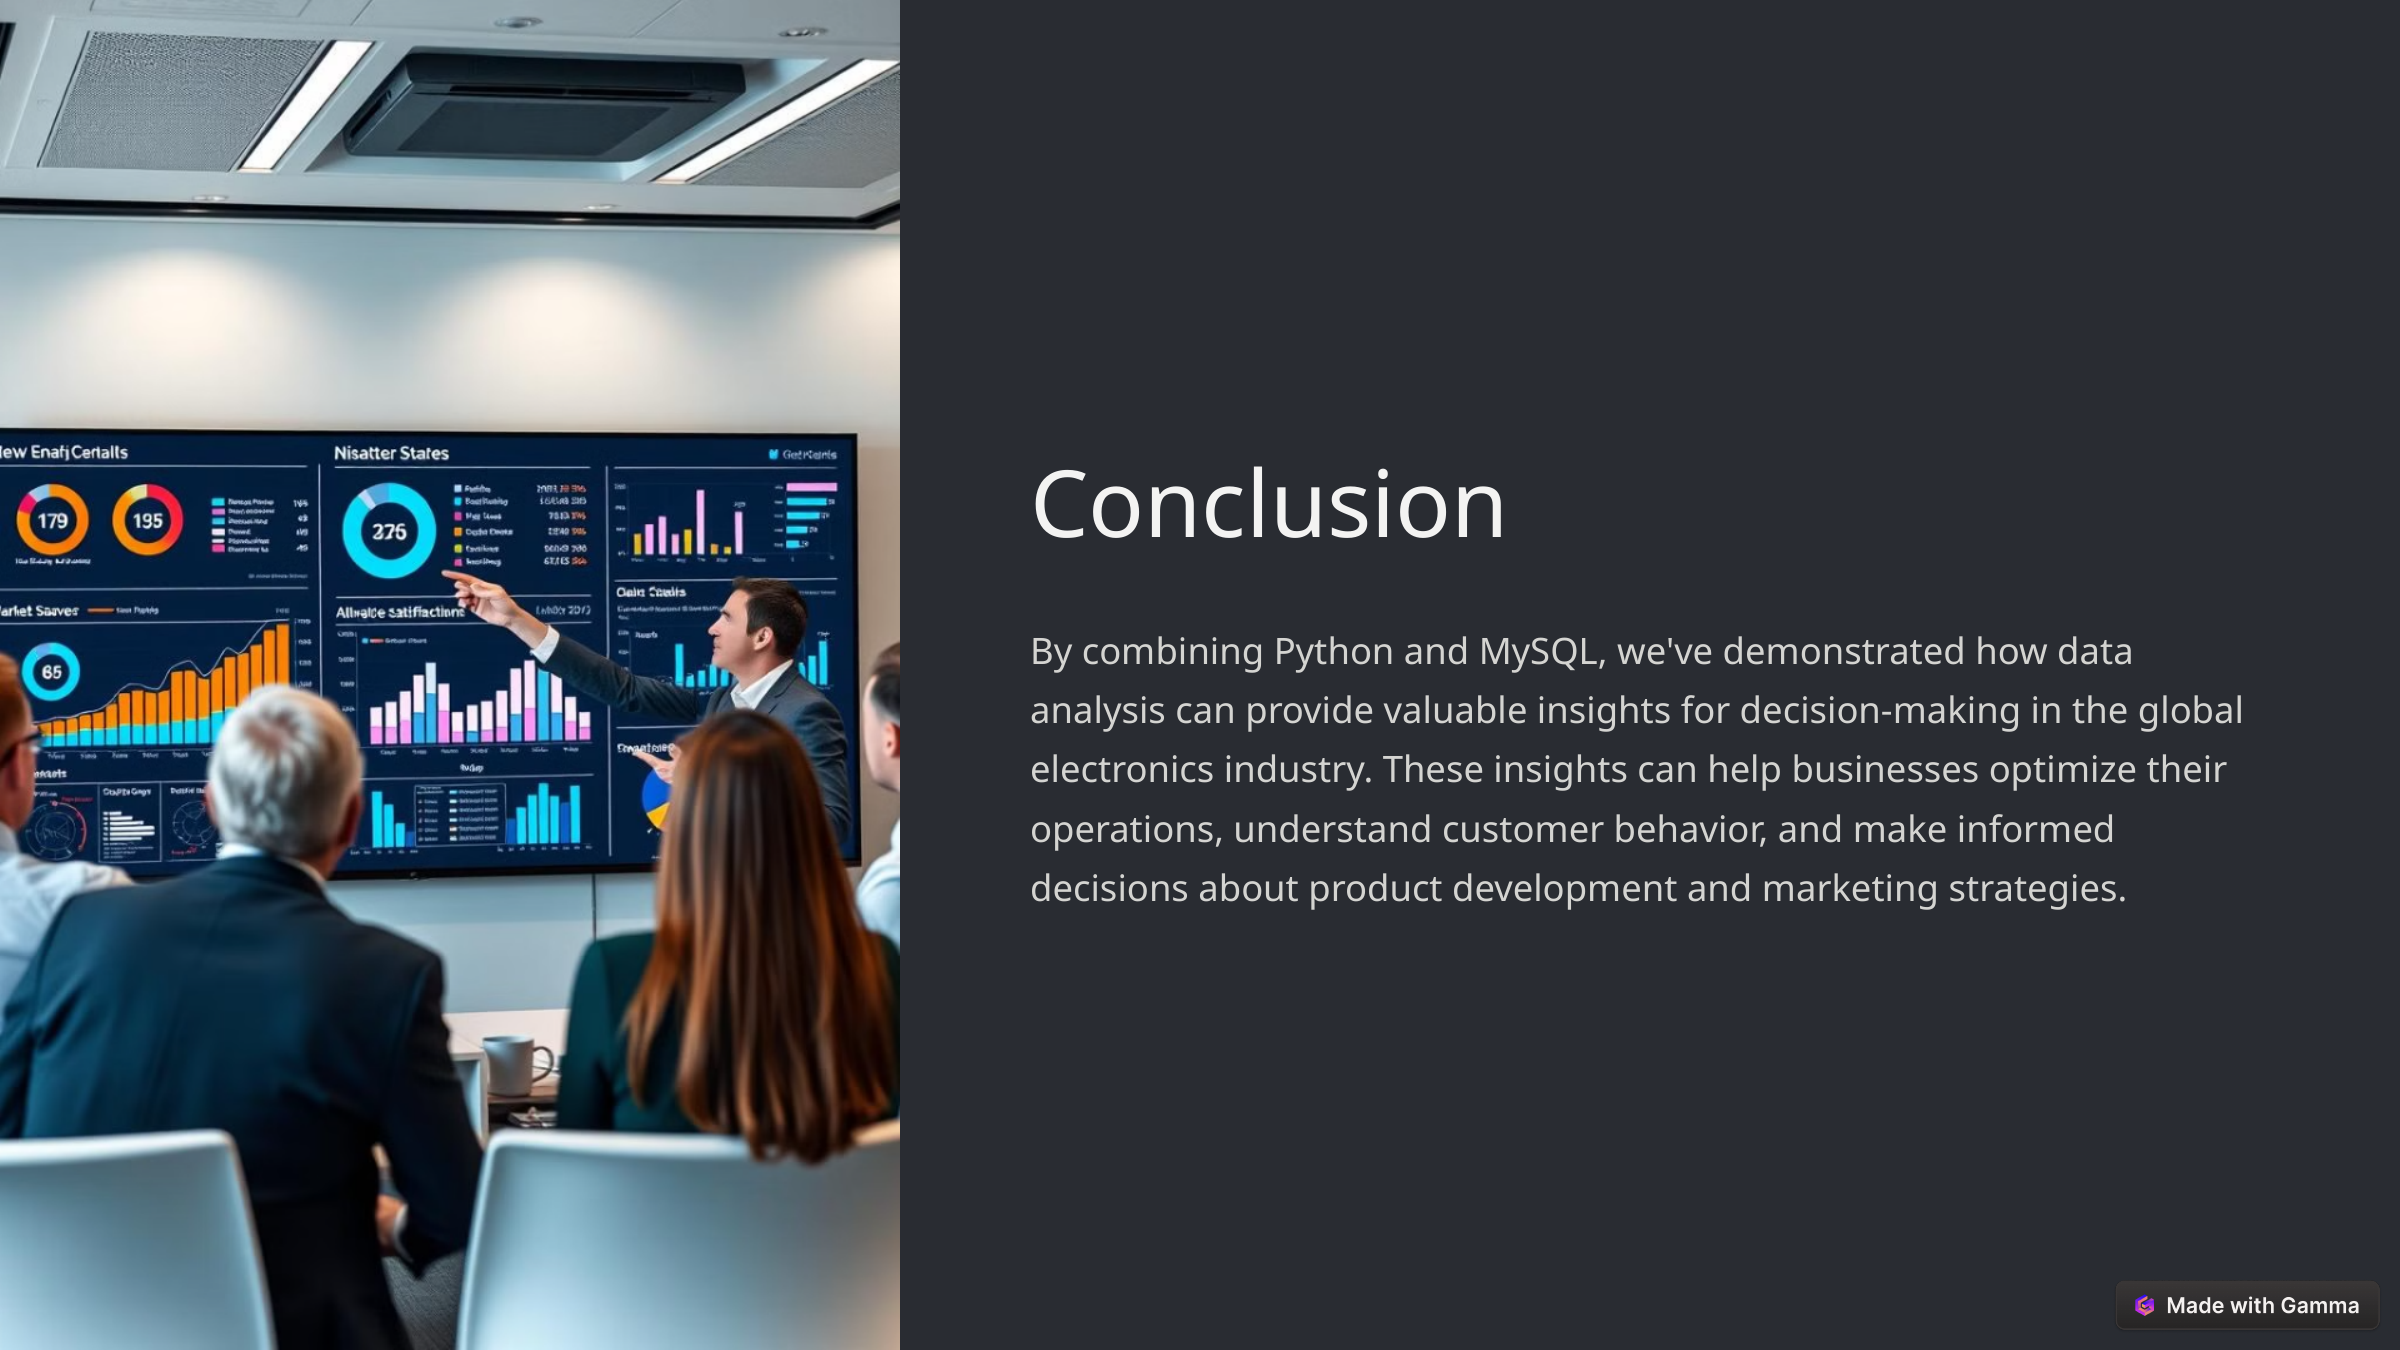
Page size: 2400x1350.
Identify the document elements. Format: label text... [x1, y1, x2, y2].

text_box Conclusion [1030, 440, 1961, 557]
picture [2106, 1271, 2389, 1339]
text_box By combining Python and MySQL, we've demonstrated how data analysis can provide valuable insights for decision-making in the global electronics industry. These insights can help businesses optimize their operations, understand customer behavior, and make informed decisions about product development and marketing strategies. [1030, 612, 2270, 910]
picture [0, 0, 900, 1350]
